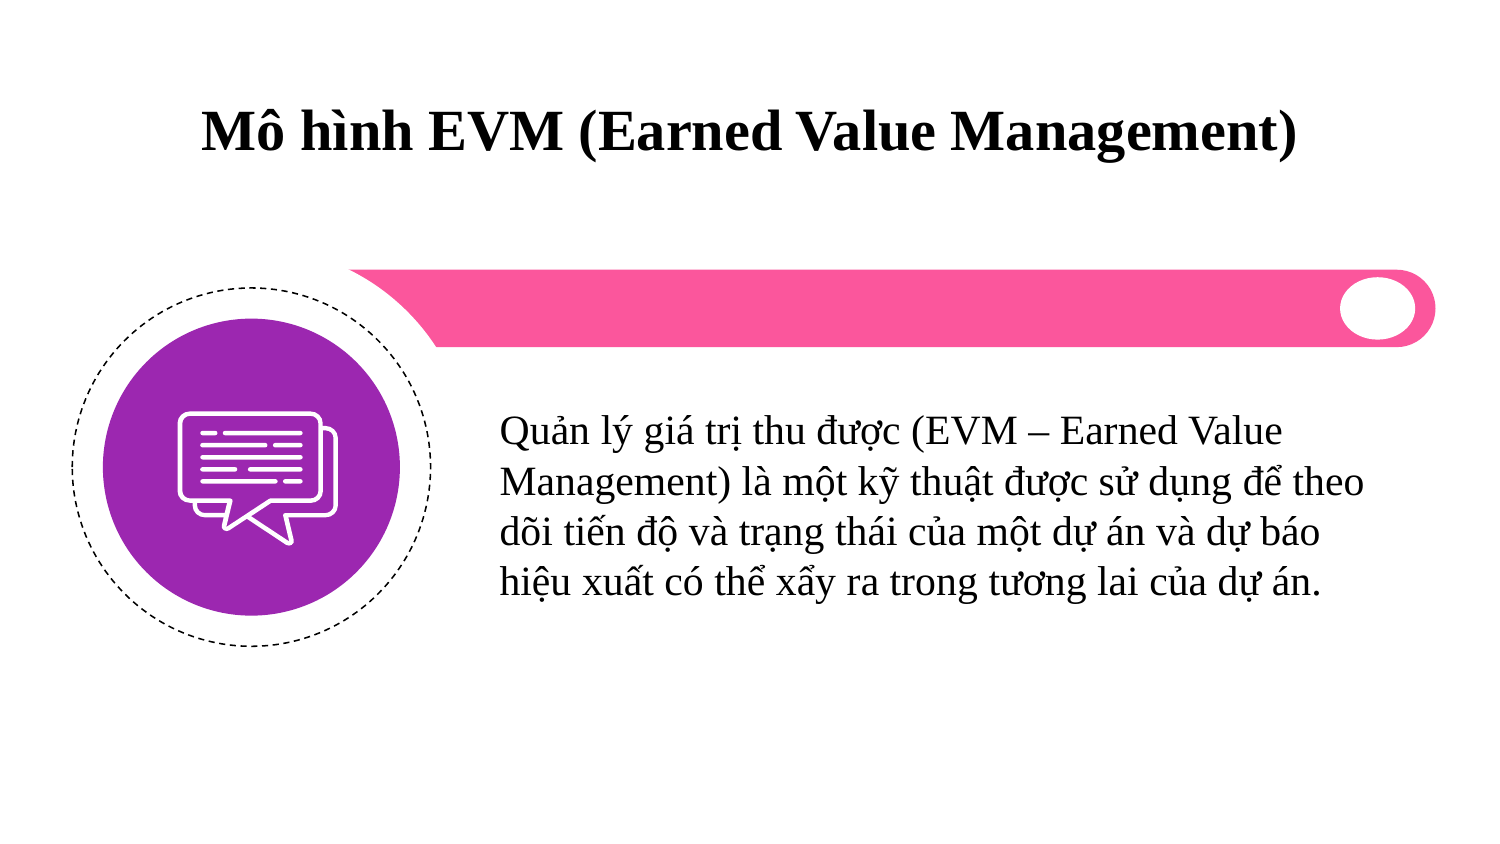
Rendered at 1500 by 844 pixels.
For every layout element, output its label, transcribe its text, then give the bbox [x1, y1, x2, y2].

title Mô hình EVM (Earned Value Management) [116, 88, 1384, 167]
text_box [30, 246, 472, 688]
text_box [475, 269, 1436, 449]
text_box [177, 411, 339, 546]
text_box Quản lý giá trị thu được (EVM – Earned Value Management) là một kỹ thuật được sử dụng để theo dõi tiến độ và trạng thái của một dự án và dự báo hiệu xuất có thể xẩy ra trong tương lai của dự án. [484, 455, 1392, 611]
